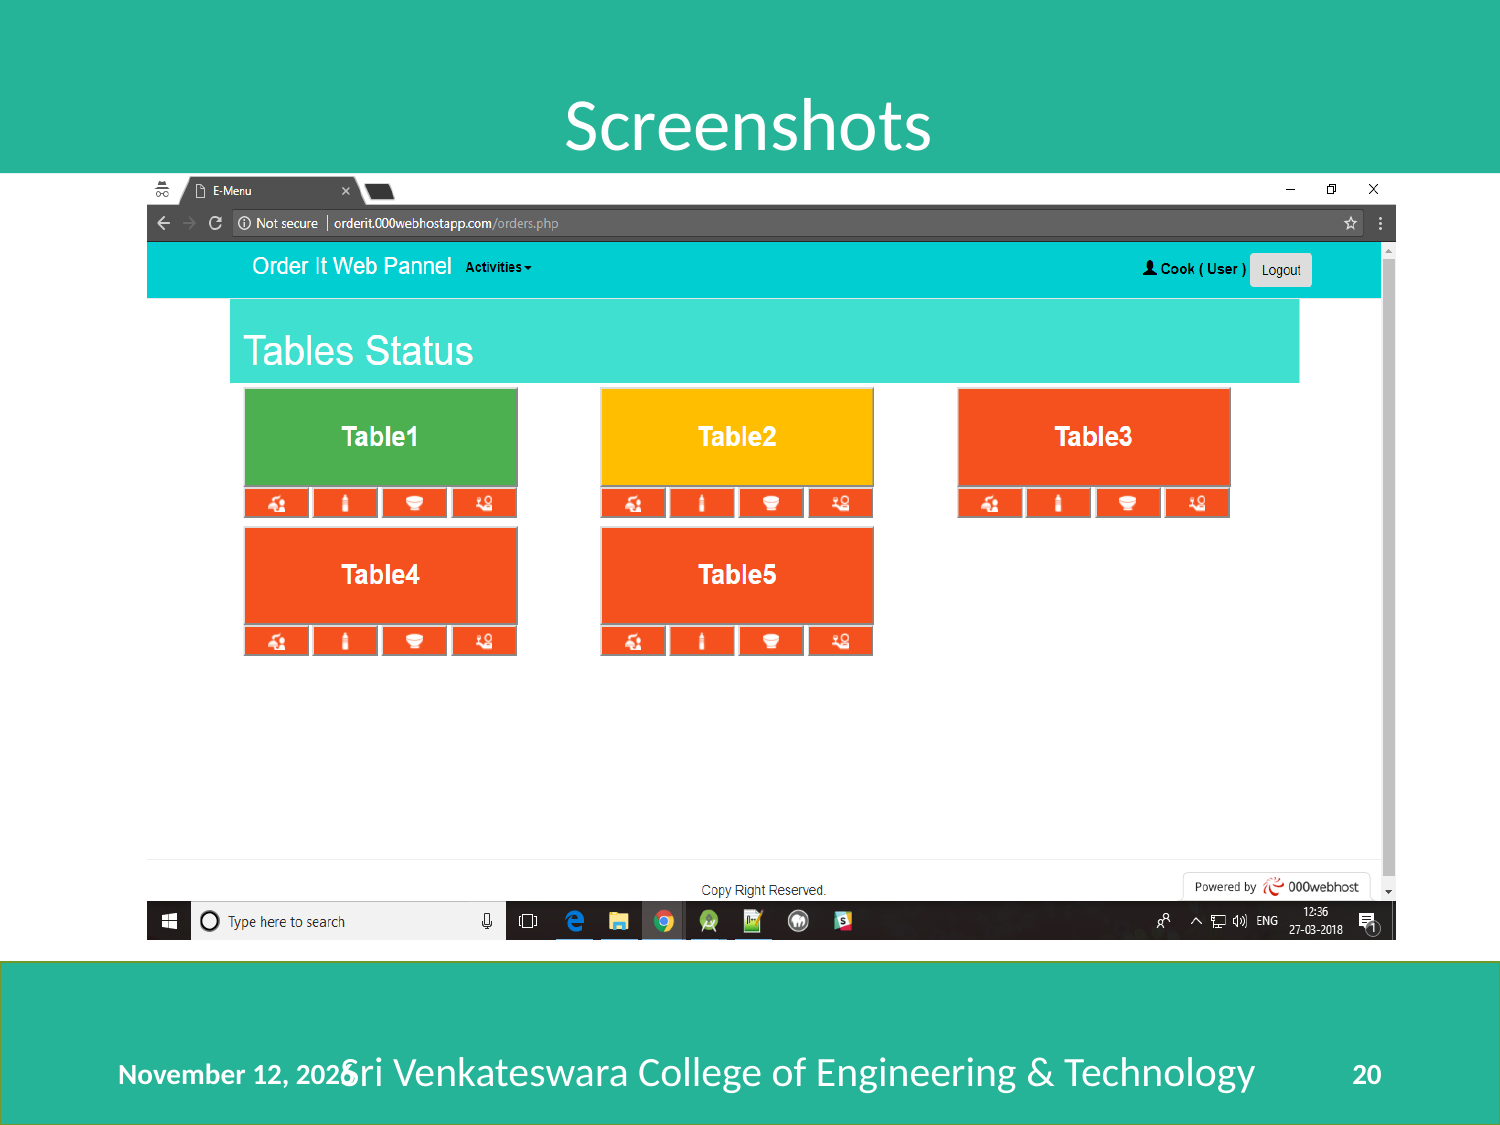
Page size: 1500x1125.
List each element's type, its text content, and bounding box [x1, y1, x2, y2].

slide_number 20 [1272, 1042, 1397, 1103]
text_box Screenshots [0, 0, 1500, 174]
picture [147, 176, 1396, 941]
text_box [0, 961, 1500, 1125]
text_box Sri Venkateswara College of Engineering & Technology [325, 1037, 1272, 1103]
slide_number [103, 1042, 325, 1103]
